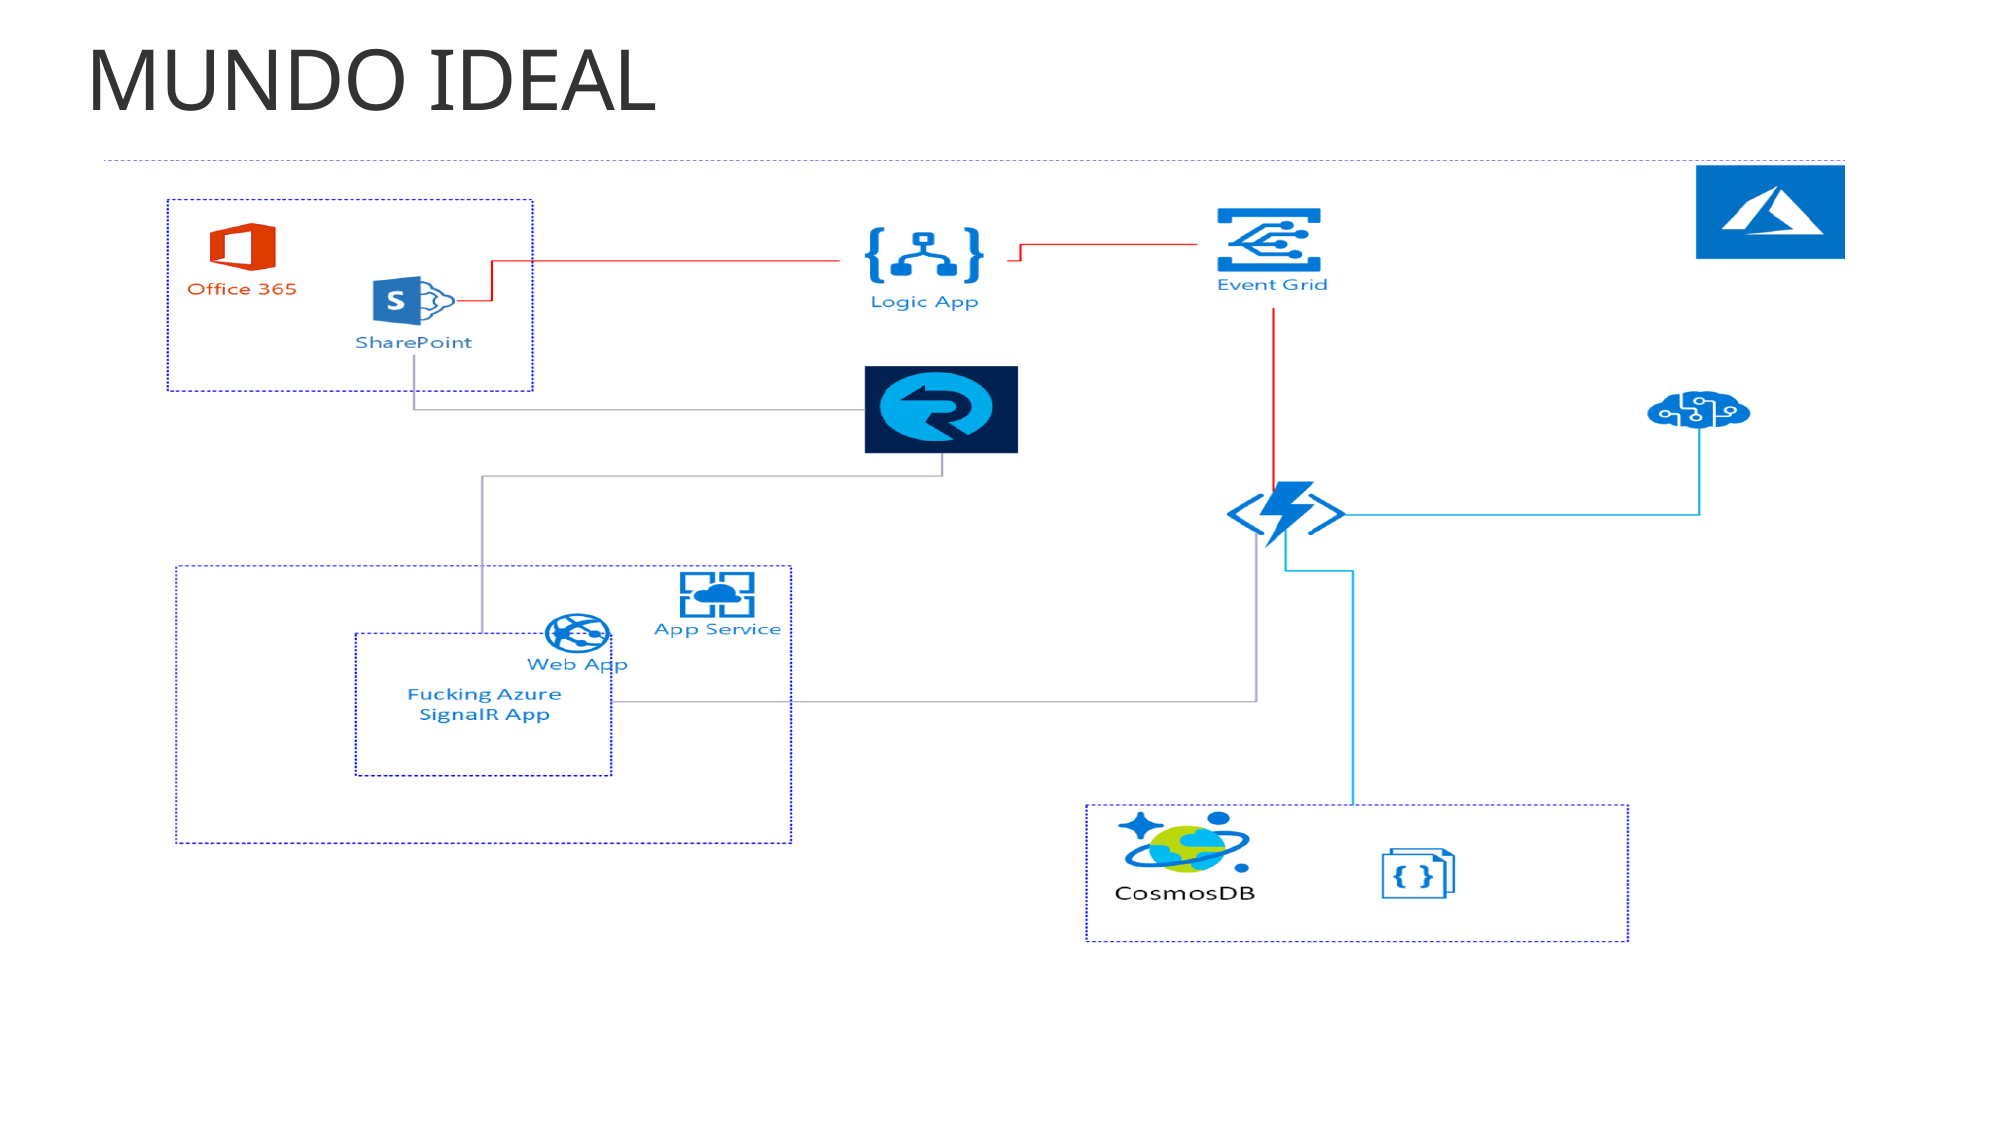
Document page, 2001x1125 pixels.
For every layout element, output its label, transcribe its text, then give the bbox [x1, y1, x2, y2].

title MUNDO IDEAL [85, 37, 1915, 161]
picture [103, 159, 1845, 990]
